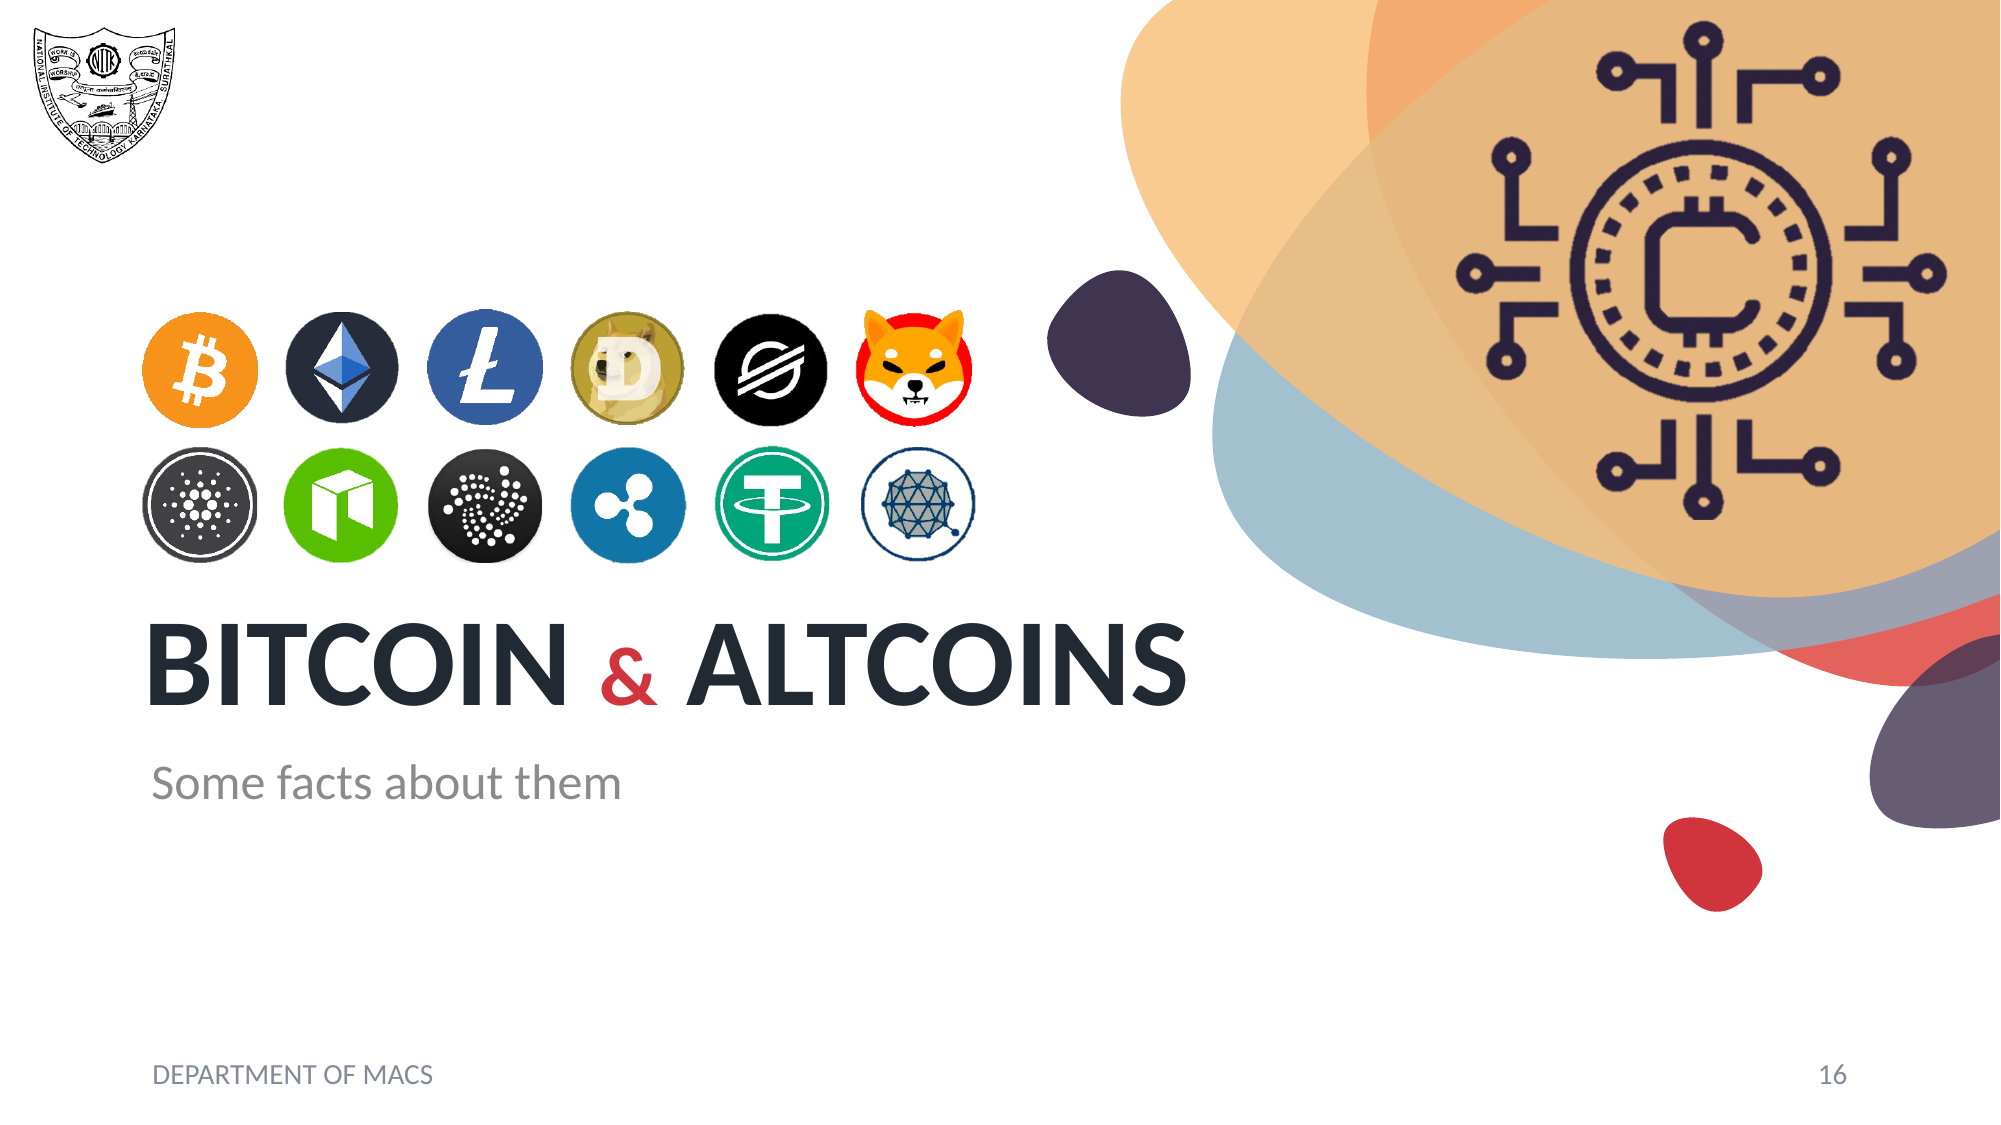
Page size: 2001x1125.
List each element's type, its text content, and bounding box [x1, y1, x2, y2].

picture [1448, 18, 1957, 525]
picture [141, 312, 258, 428]
picture [569, 310, 685, 426]
slide_number DEPARTMENT OF MACS [137, 1042, 588, 1103]
list Some facts about them [136, 748, 1862, 995]
slide_number 16 [1412, 1042, 1863, 1103]
picture [283, 311, 402, 427]
picture [427, 309, 543, 425]
picture [427, 449, 543, 563]
picture [547, 439, 709, 571]
picture [31, 22, 177, 168]
title BITCOIN & ALTCOINS [128, 271, 1854, 740]
picture [714, 445, 830, 561]
picture [283, 447, 399, 563]
picture [861, 447, 977, 562]
picture [853, 308, 974, 428]
picture [712, 308, 831, 430]
picture [141, 447, 258, 563]
